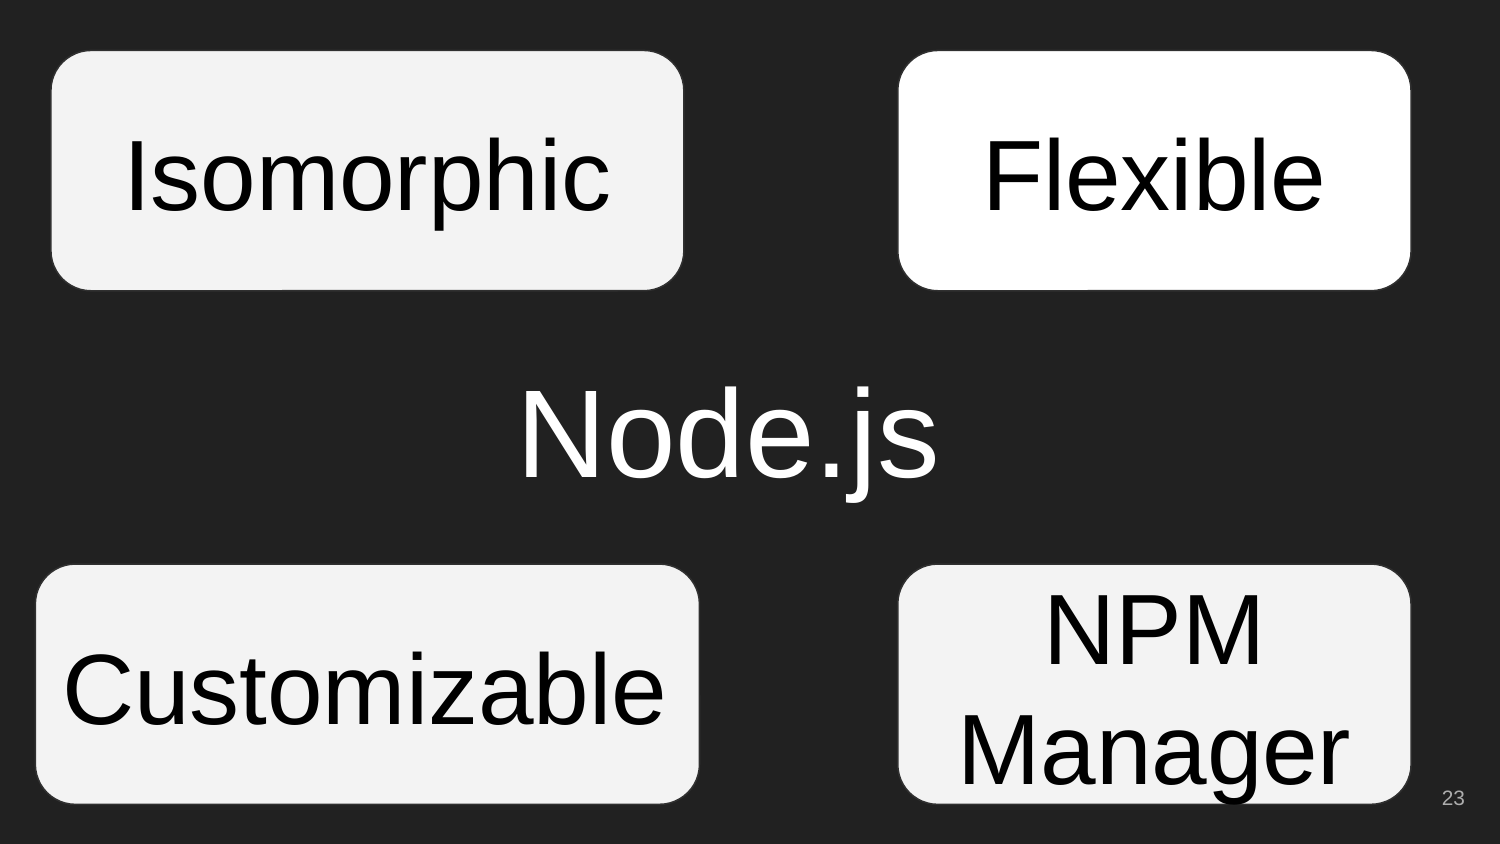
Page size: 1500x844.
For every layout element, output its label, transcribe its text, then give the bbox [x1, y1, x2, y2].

text_box Customizable [35, 564, 700, 805]
title Node.js [0, 358, 1460, 497]
slide_number ‹#› [1389, 764, 1480, 830]
text_box Flexible [897, 50, 1412, 291]
text_box NPM Manager [897, 564, 1412, 805]
text_box Isomorphic [50, 50, 684, 291]
